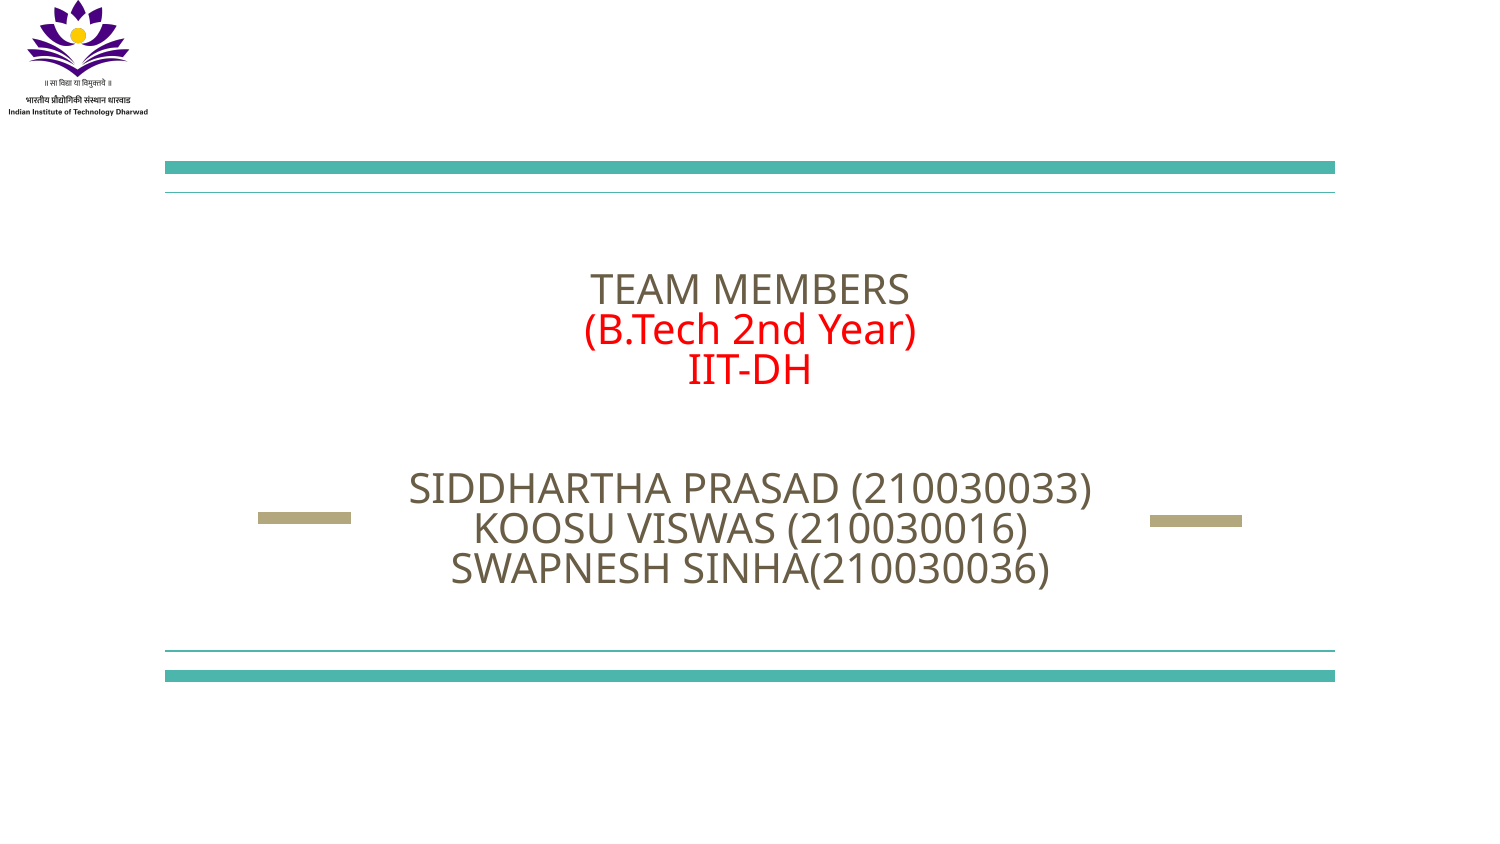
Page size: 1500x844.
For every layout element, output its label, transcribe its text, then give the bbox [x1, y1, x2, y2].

picture [7, 0, 148, 117]
subtitle TEAM MEMBERS (B.Tech 2nd Year) IIT-DH SIDDHARTHA PRASAD (210030033) KOOSU VISWAS (210030016) SWAPNESH SINHA(210030036) [351, 257, 1150, 575]
